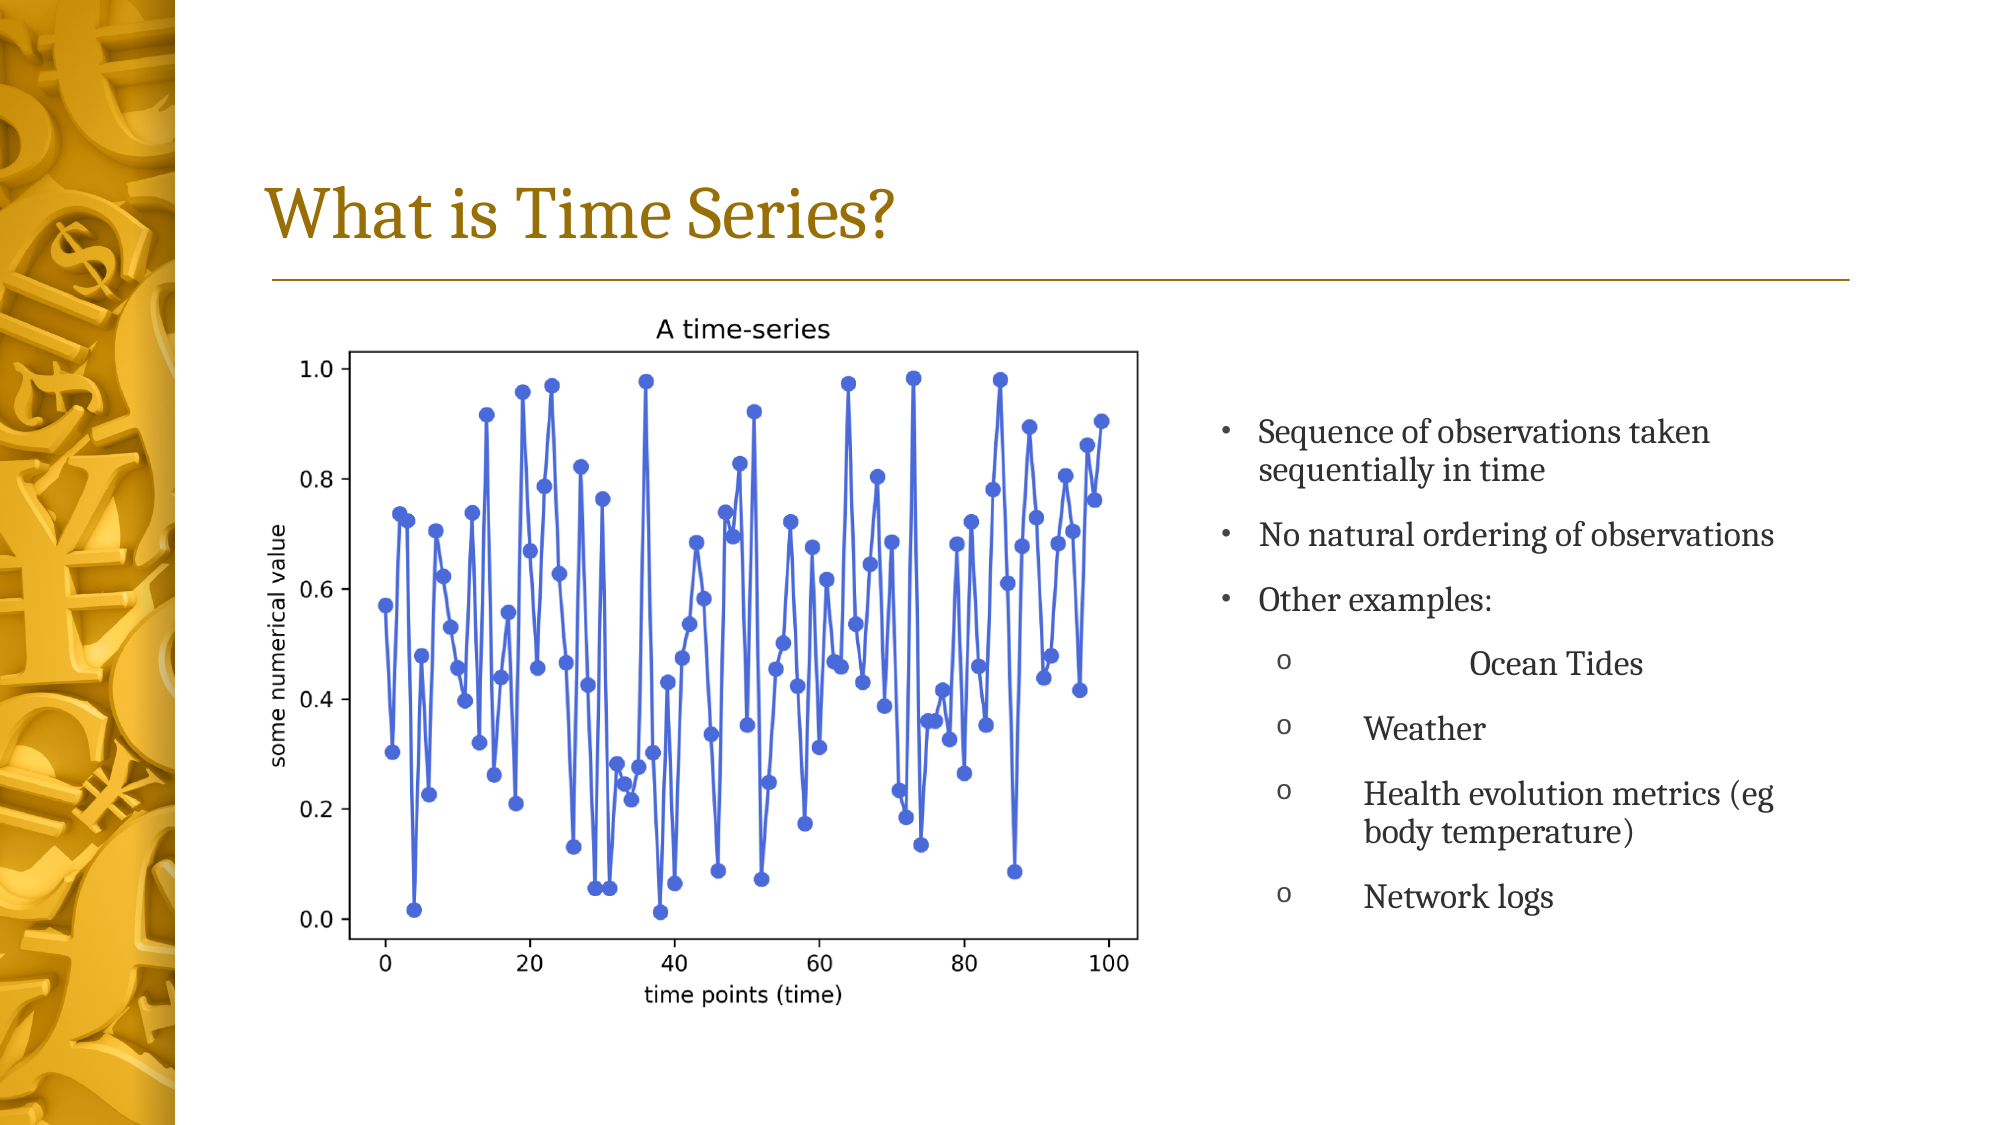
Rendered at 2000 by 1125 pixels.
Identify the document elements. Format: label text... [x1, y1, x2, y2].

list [249, 314, 1207, 1017]
text_box Sequence of observations taken sequentially in time No natural ordering of observations Other examples: Ocean Tides Weather Health evolution metrics (eg body temperature) Network logs [1207, 404, 1863, 926]
picture [0, 0, 175, 1125]
title What is Time Series? [249, 62, 1863, 263]
